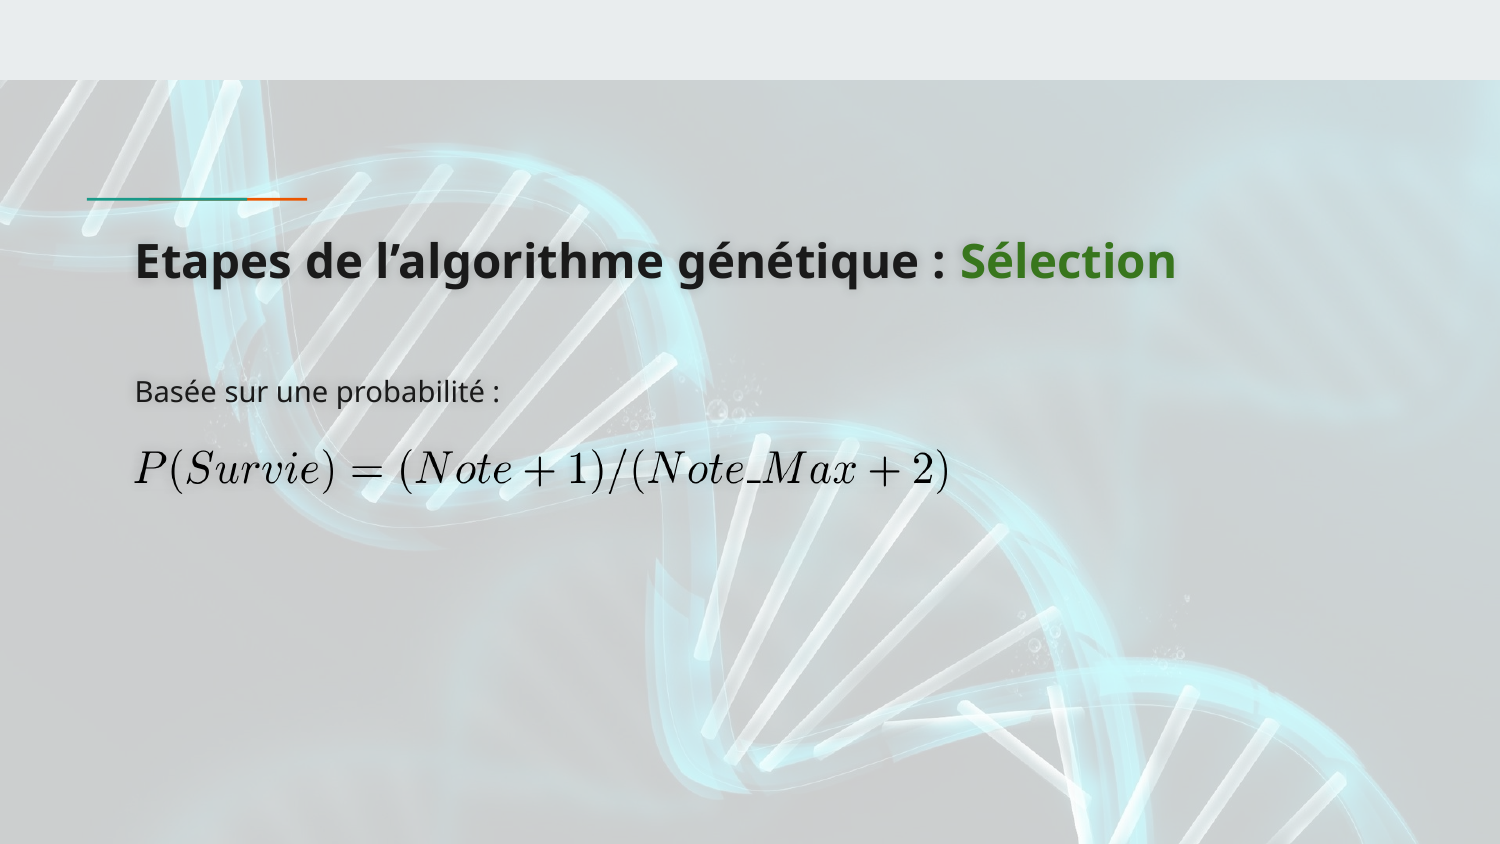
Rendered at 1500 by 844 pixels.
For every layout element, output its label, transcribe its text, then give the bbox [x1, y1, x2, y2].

title Etapes de l’algorithme génétique : Sélection [119, 216, 1381, 305]
picture [133, 448, 947, 494]
list Basée sur une probabilité : [119, 353, 1381, 725]
